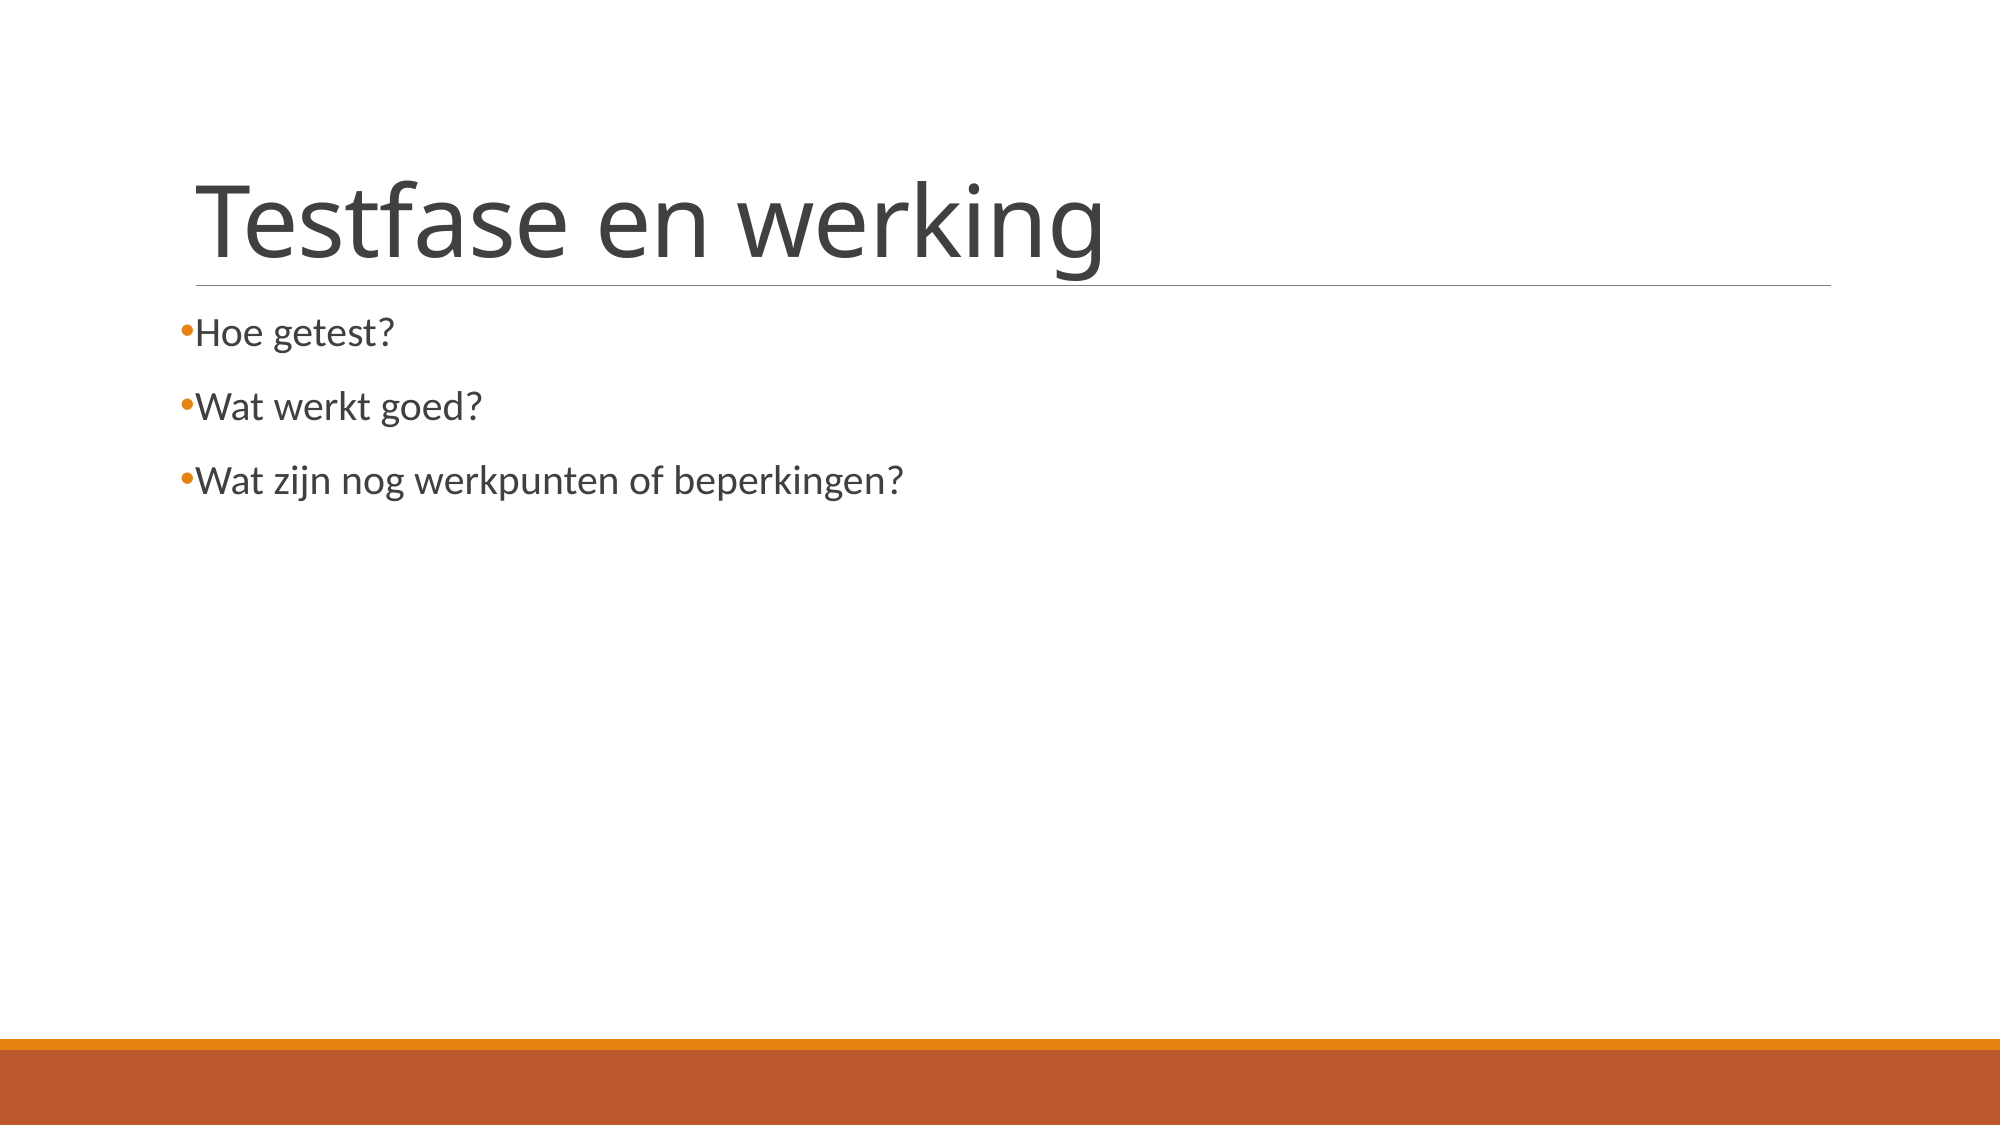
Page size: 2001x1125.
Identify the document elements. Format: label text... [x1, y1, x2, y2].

list Hoe getest? Wat werkt goed? Wat zijn nog werkpunten of beperkingen? [180, 302, 1830, 963]
title Testfase en werking [180, 47, 1830, 285]
